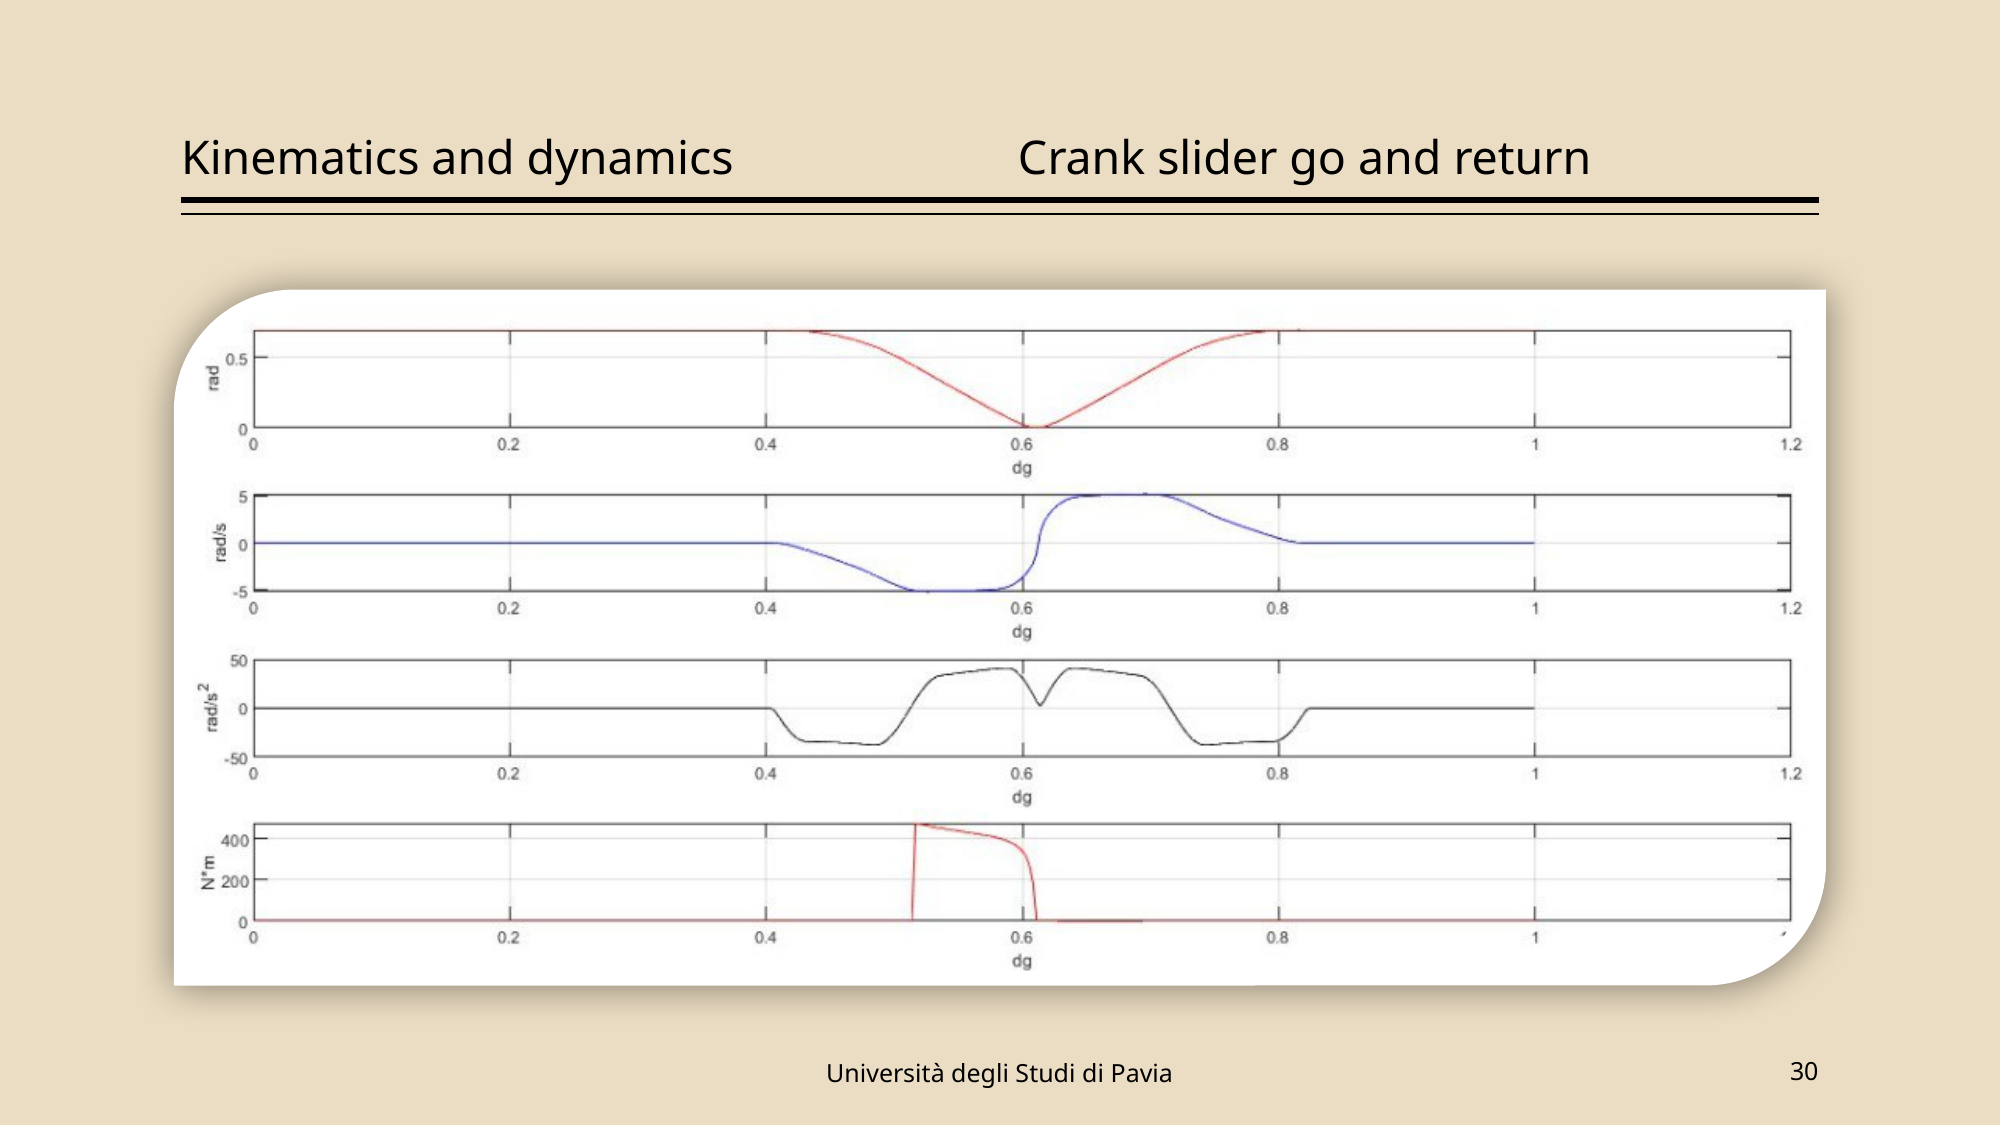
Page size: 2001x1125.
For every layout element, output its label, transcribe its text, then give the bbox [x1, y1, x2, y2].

footer Università degli Studi di Pavia [481, 1042, 1518, 1103]
slide_number 30 [1518, 1042, 1819, 1103]
title Kinematics and dynamics Crank slider go and return [181, 78, 1819, 193]
picture [181, 296, 1819, 979]
